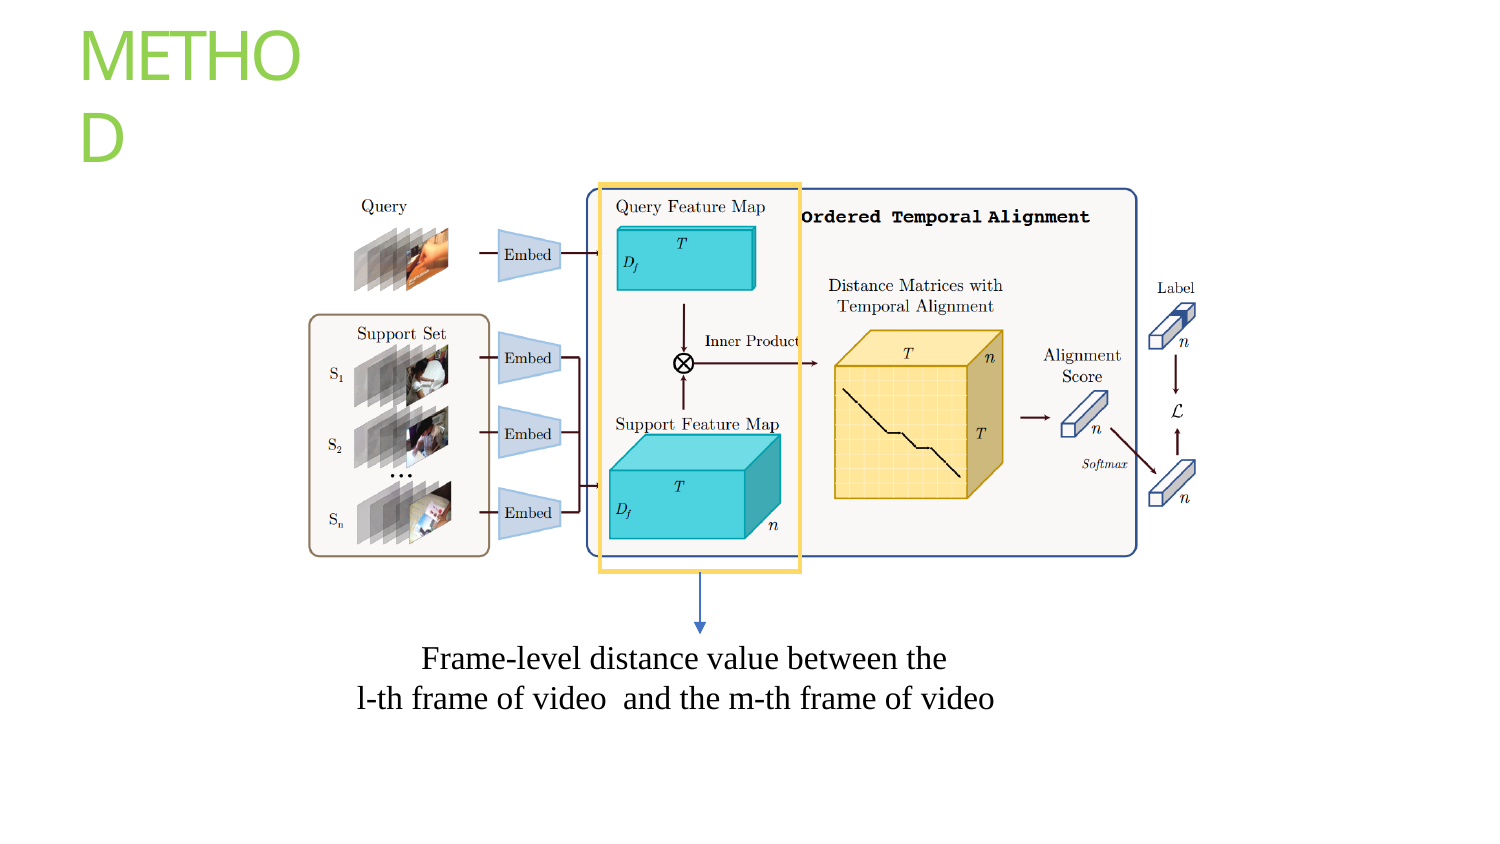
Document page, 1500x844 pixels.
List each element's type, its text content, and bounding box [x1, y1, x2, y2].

title METHOD [75, 9, 325, 177]
picture [290, 171, 1210, 561]
text_box [599, 561, 801, 573]
